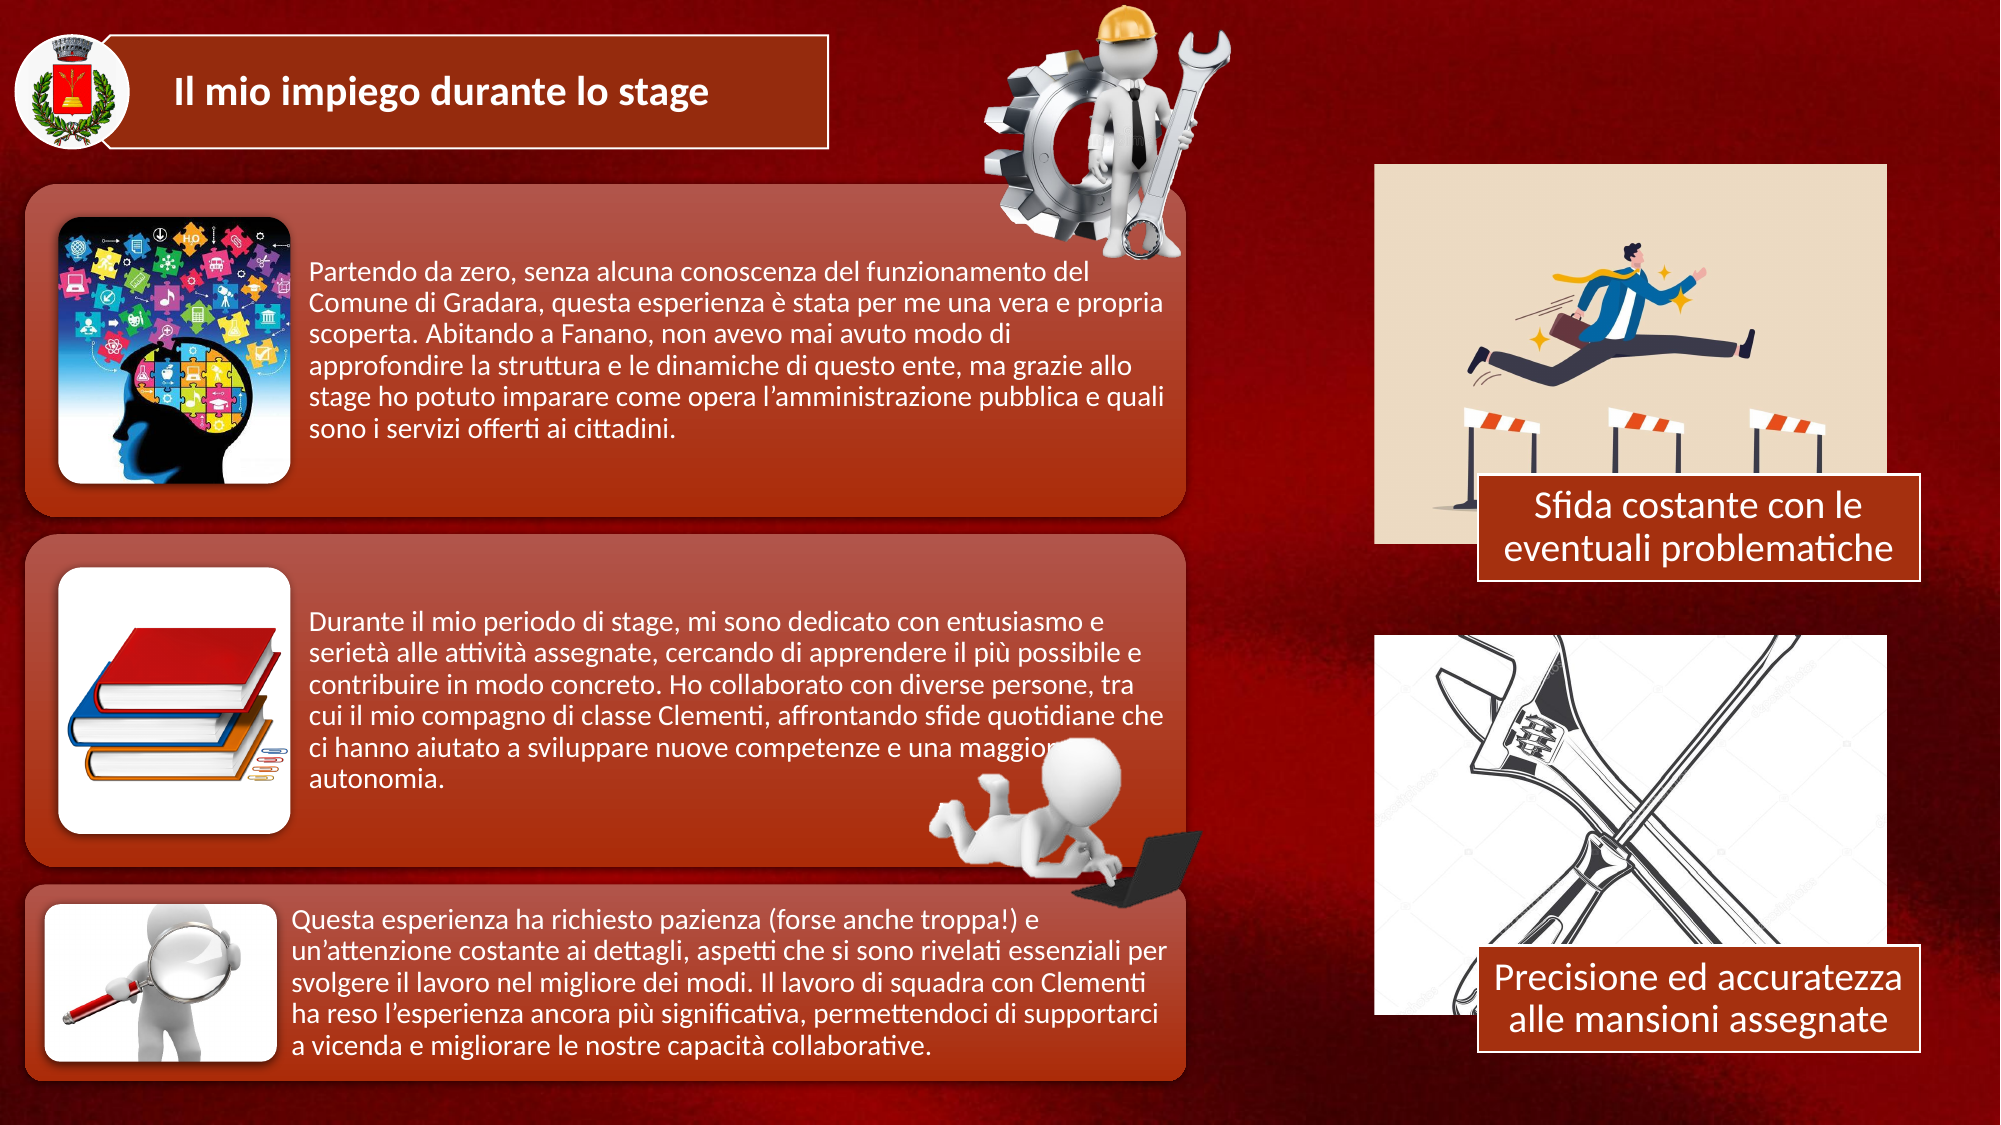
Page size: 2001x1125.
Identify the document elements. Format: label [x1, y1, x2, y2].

text_box [0, 35, 970, 149]
text_box [24, 884, 1186, 1082]
picture [0, 0, 2000, 1125]
picture [35, 587, 336, 814]
text_box [1161, 163, 2000, 1053]
text_box [24, 183, 1161, 518]
text_box [24, 534, 1161, 868]
